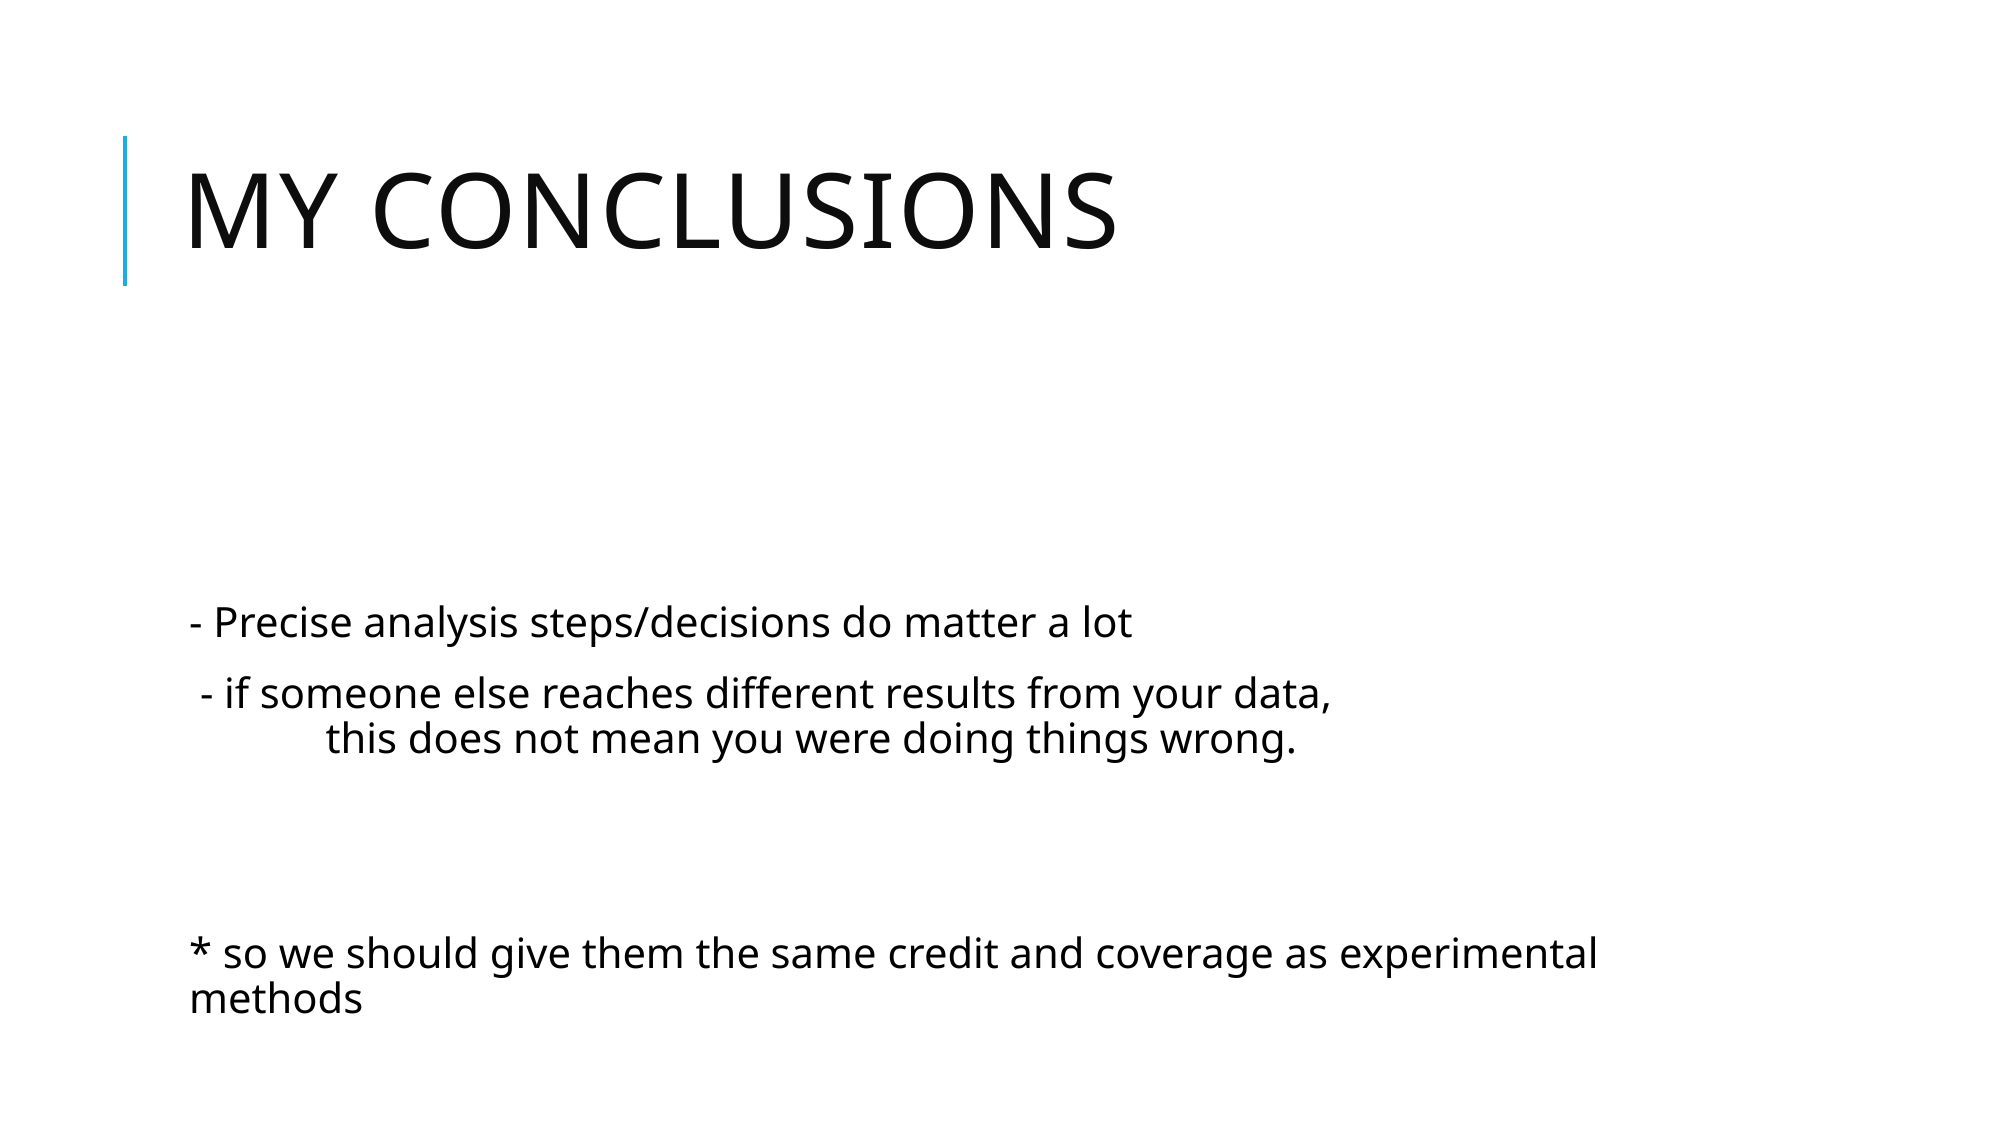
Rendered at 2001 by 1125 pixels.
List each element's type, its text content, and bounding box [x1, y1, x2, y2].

title My conclusions [168, 96, 1763, 342]
list - Precise analysis steps/decisions do matter a lot - if someone else reaches different results from your data, this does not mean you were doing things wrong. * so we should give them the same credit and coverage as experimental methods [168, 375, 1763, 1035]
